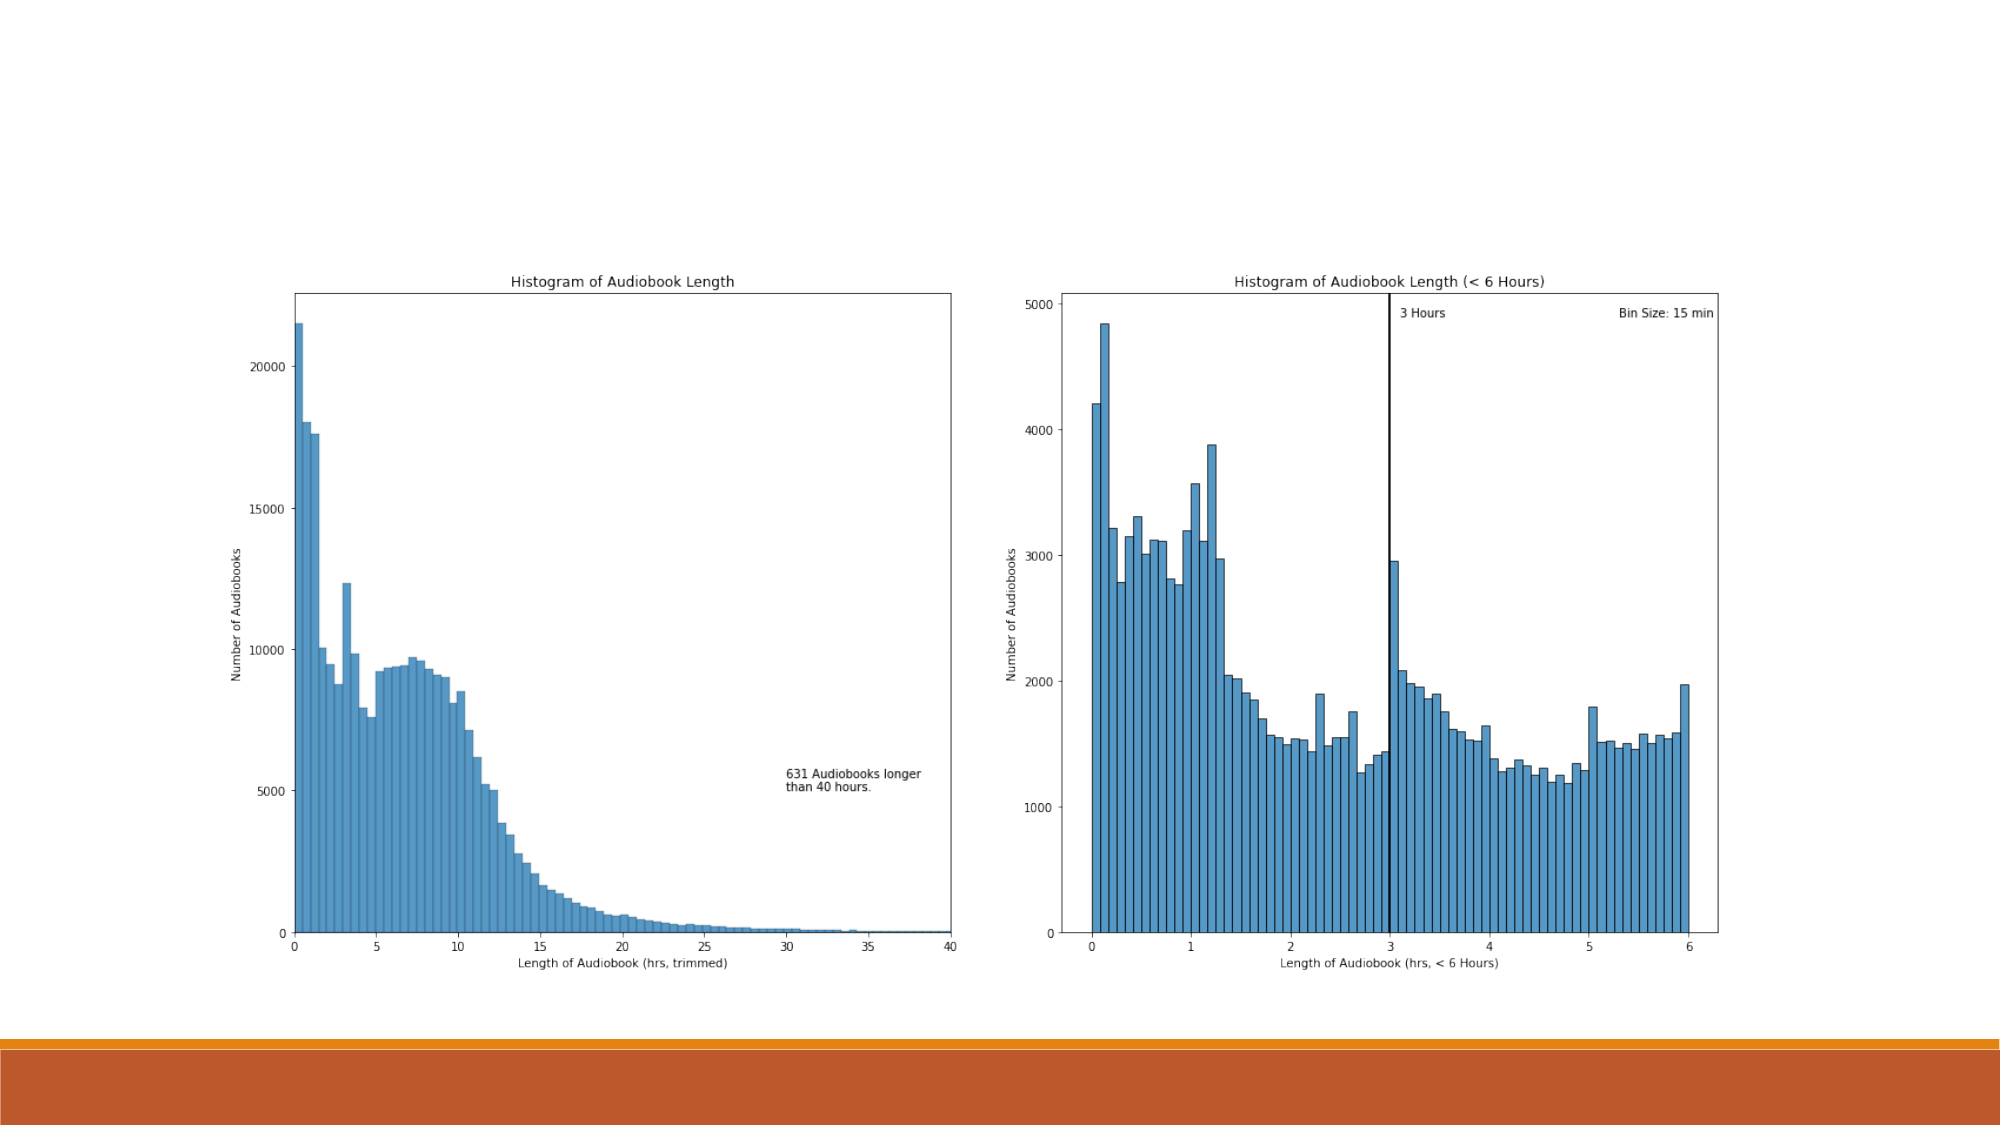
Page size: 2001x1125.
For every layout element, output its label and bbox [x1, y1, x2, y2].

text_box [224, 267, 1726, 978]
